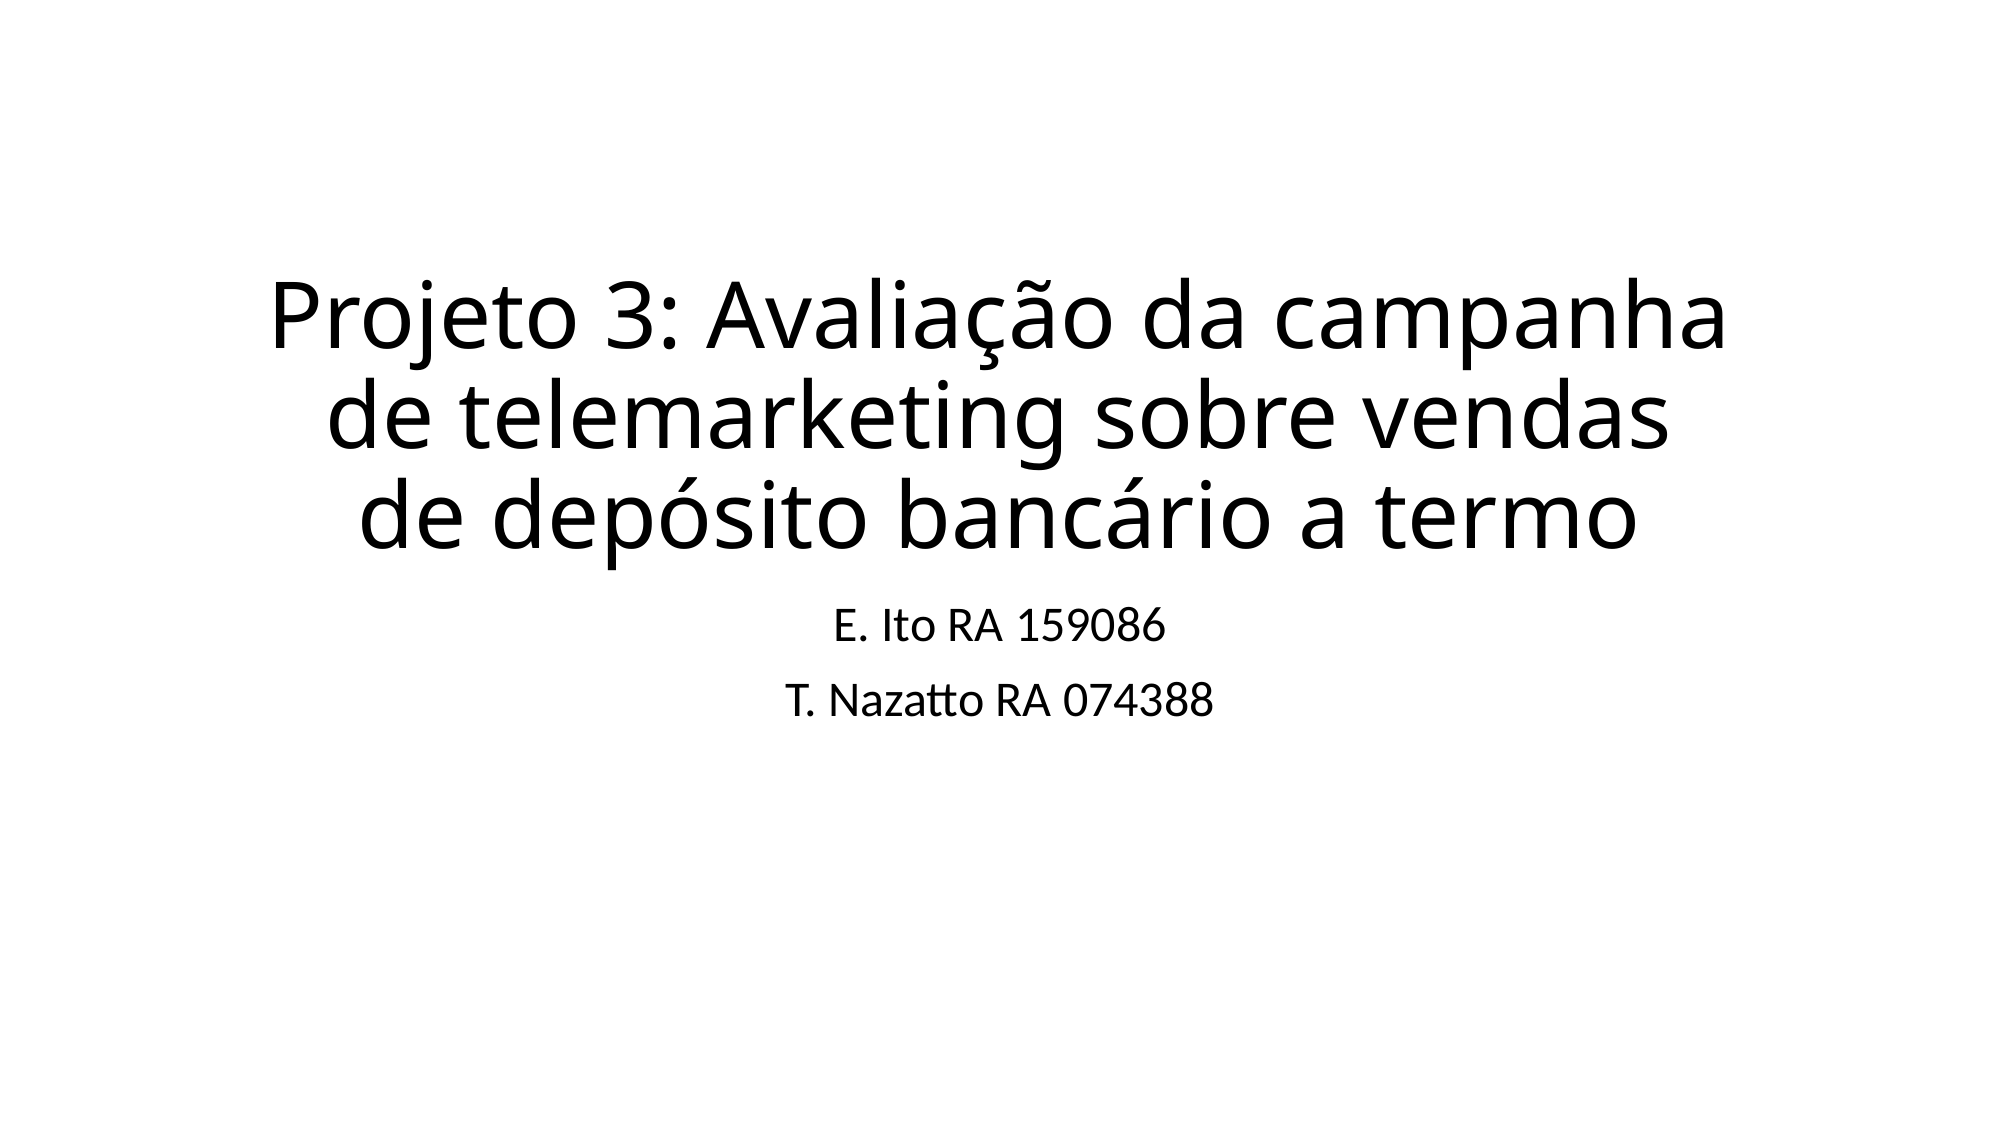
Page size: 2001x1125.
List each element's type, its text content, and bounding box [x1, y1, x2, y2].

subtitle E. Ito RA 159086 T. Nazatto RA 074388 [249, 590, 1750, 863]
title Projeto 3: Avaliação da campanha de telemarketing sobre vendas de depósito bancário a termo [249, 184, 1750, 576]
